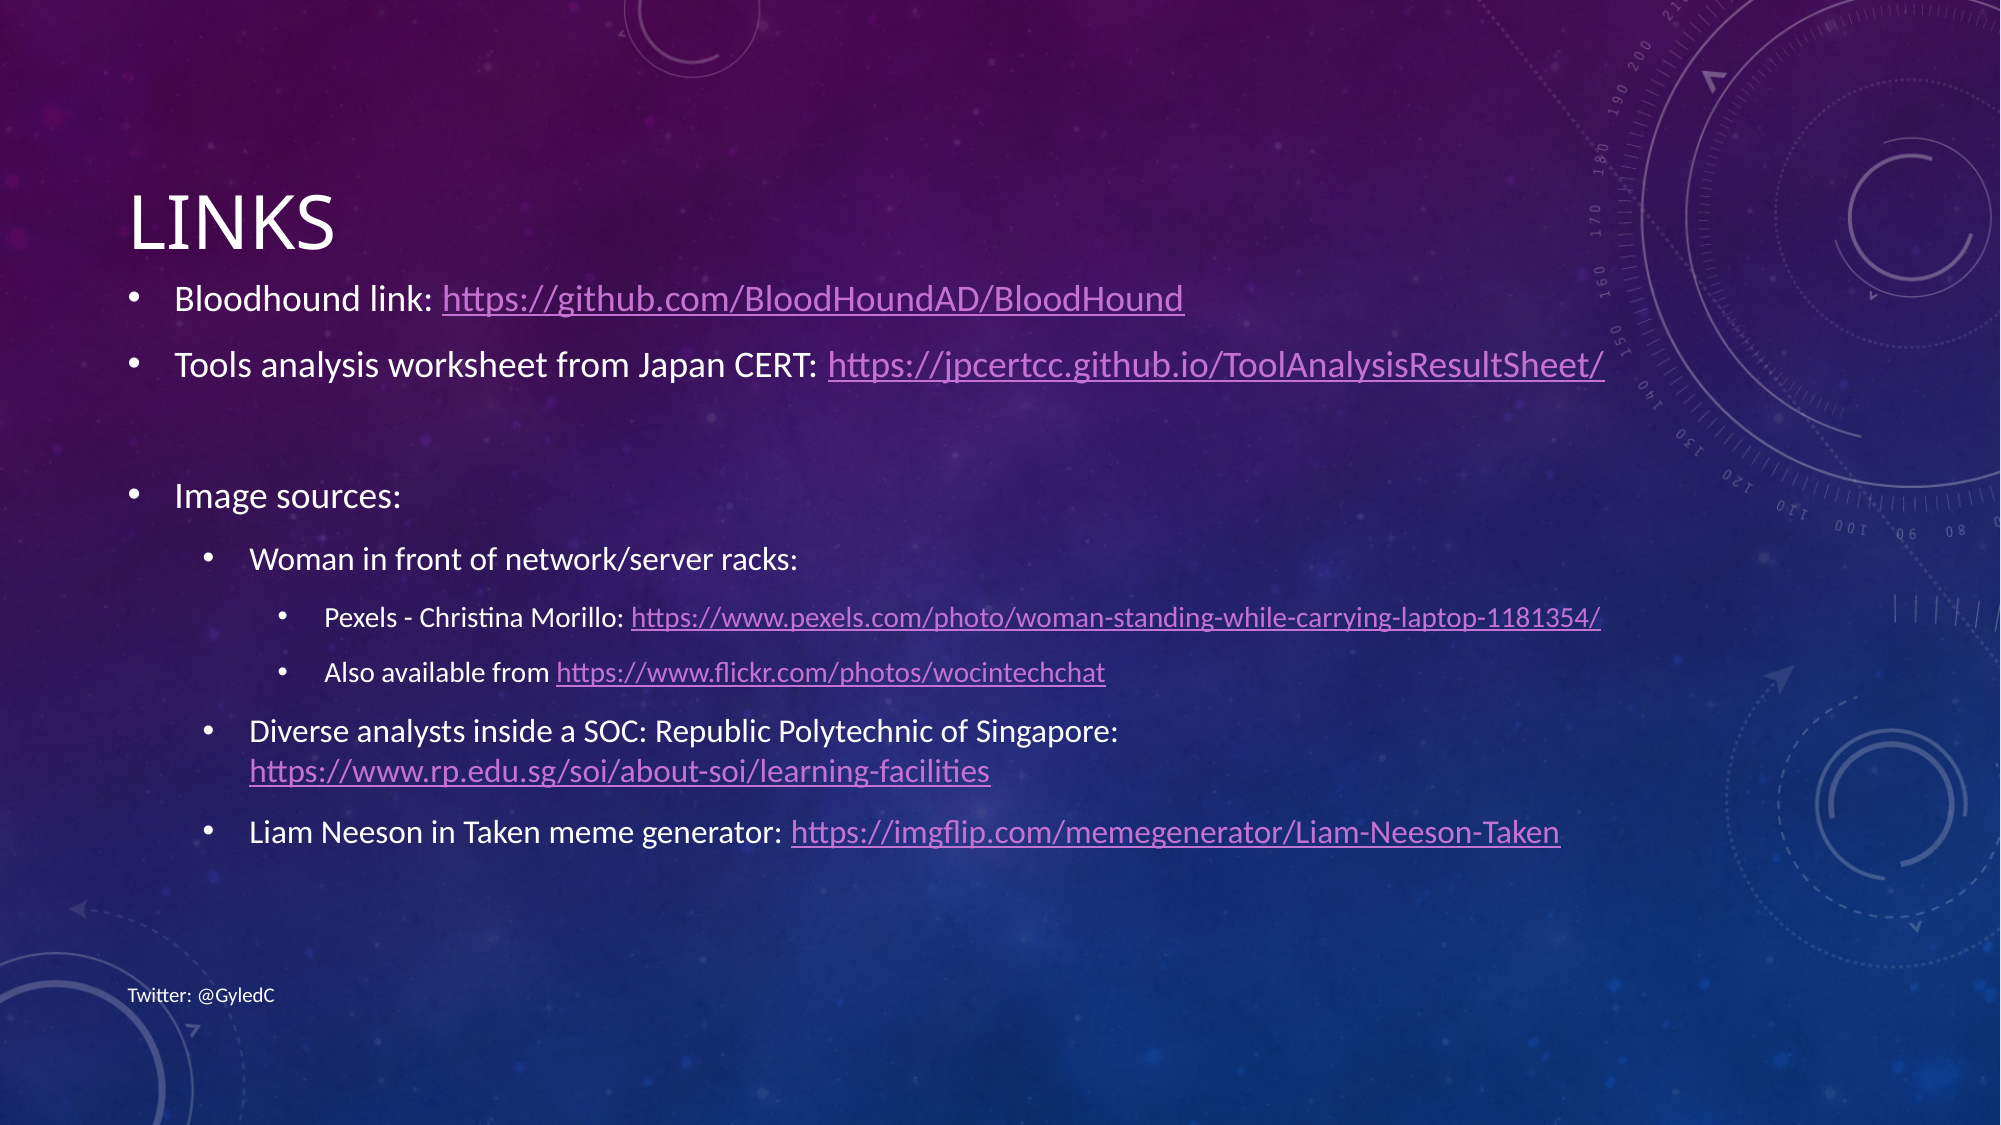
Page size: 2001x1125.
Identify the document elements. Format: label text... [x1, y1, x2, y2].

list Bloodhound link: https://github.com/BloodHoundAD/BloodHound Tools analysis worksheet from Japan CERT: https://jpcertcc.github.io/ToolAnalysisResultSheet/ Image sources: Woman in front of network/server racks: Pexels - Christina Morillo: https://www.pexels.com/photo/woman-standing-while-carrying-laptop-1181354/ Also available from https://www.flickr.com/photos/wocintechchat Diverse analysts inside a SOC: Republic Polytechnic of Singapore: https://www.rp.edu.sg/soi/about-soi/learning-facilities Liam Neeson in Taken meme generator: https://imgflip.com/memegenerator/Liam-Neeson-Taken [112, 264, 1775, 950]
title Links [112, 99, 1775, 264]
picture [0, 0, 2001, 1125]
footer Twitter: @GyledC [112, 963, 1397, 1025]
